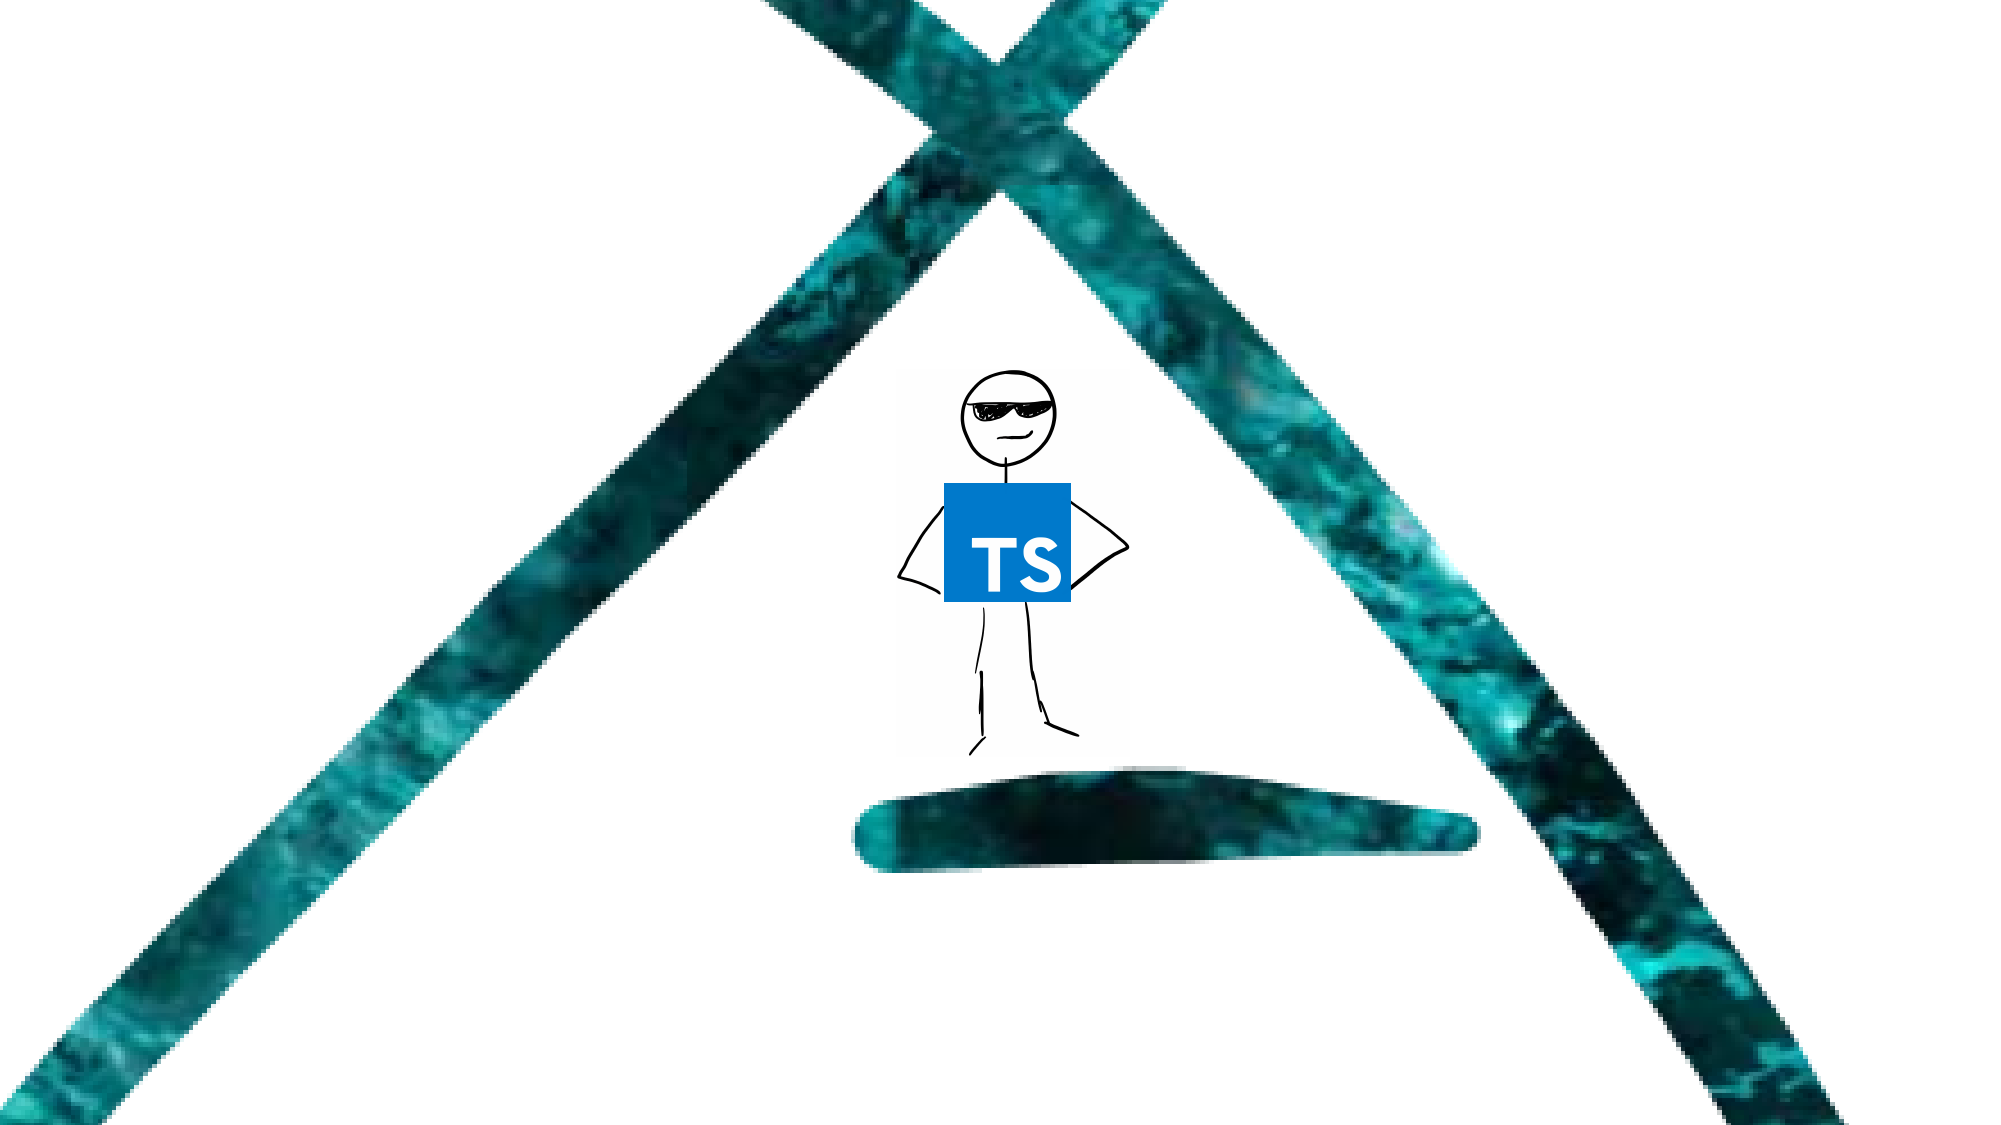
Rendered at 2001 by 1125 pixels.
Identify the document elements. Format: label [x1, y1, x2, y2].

text_box [0, 0, 2000, 1125]
